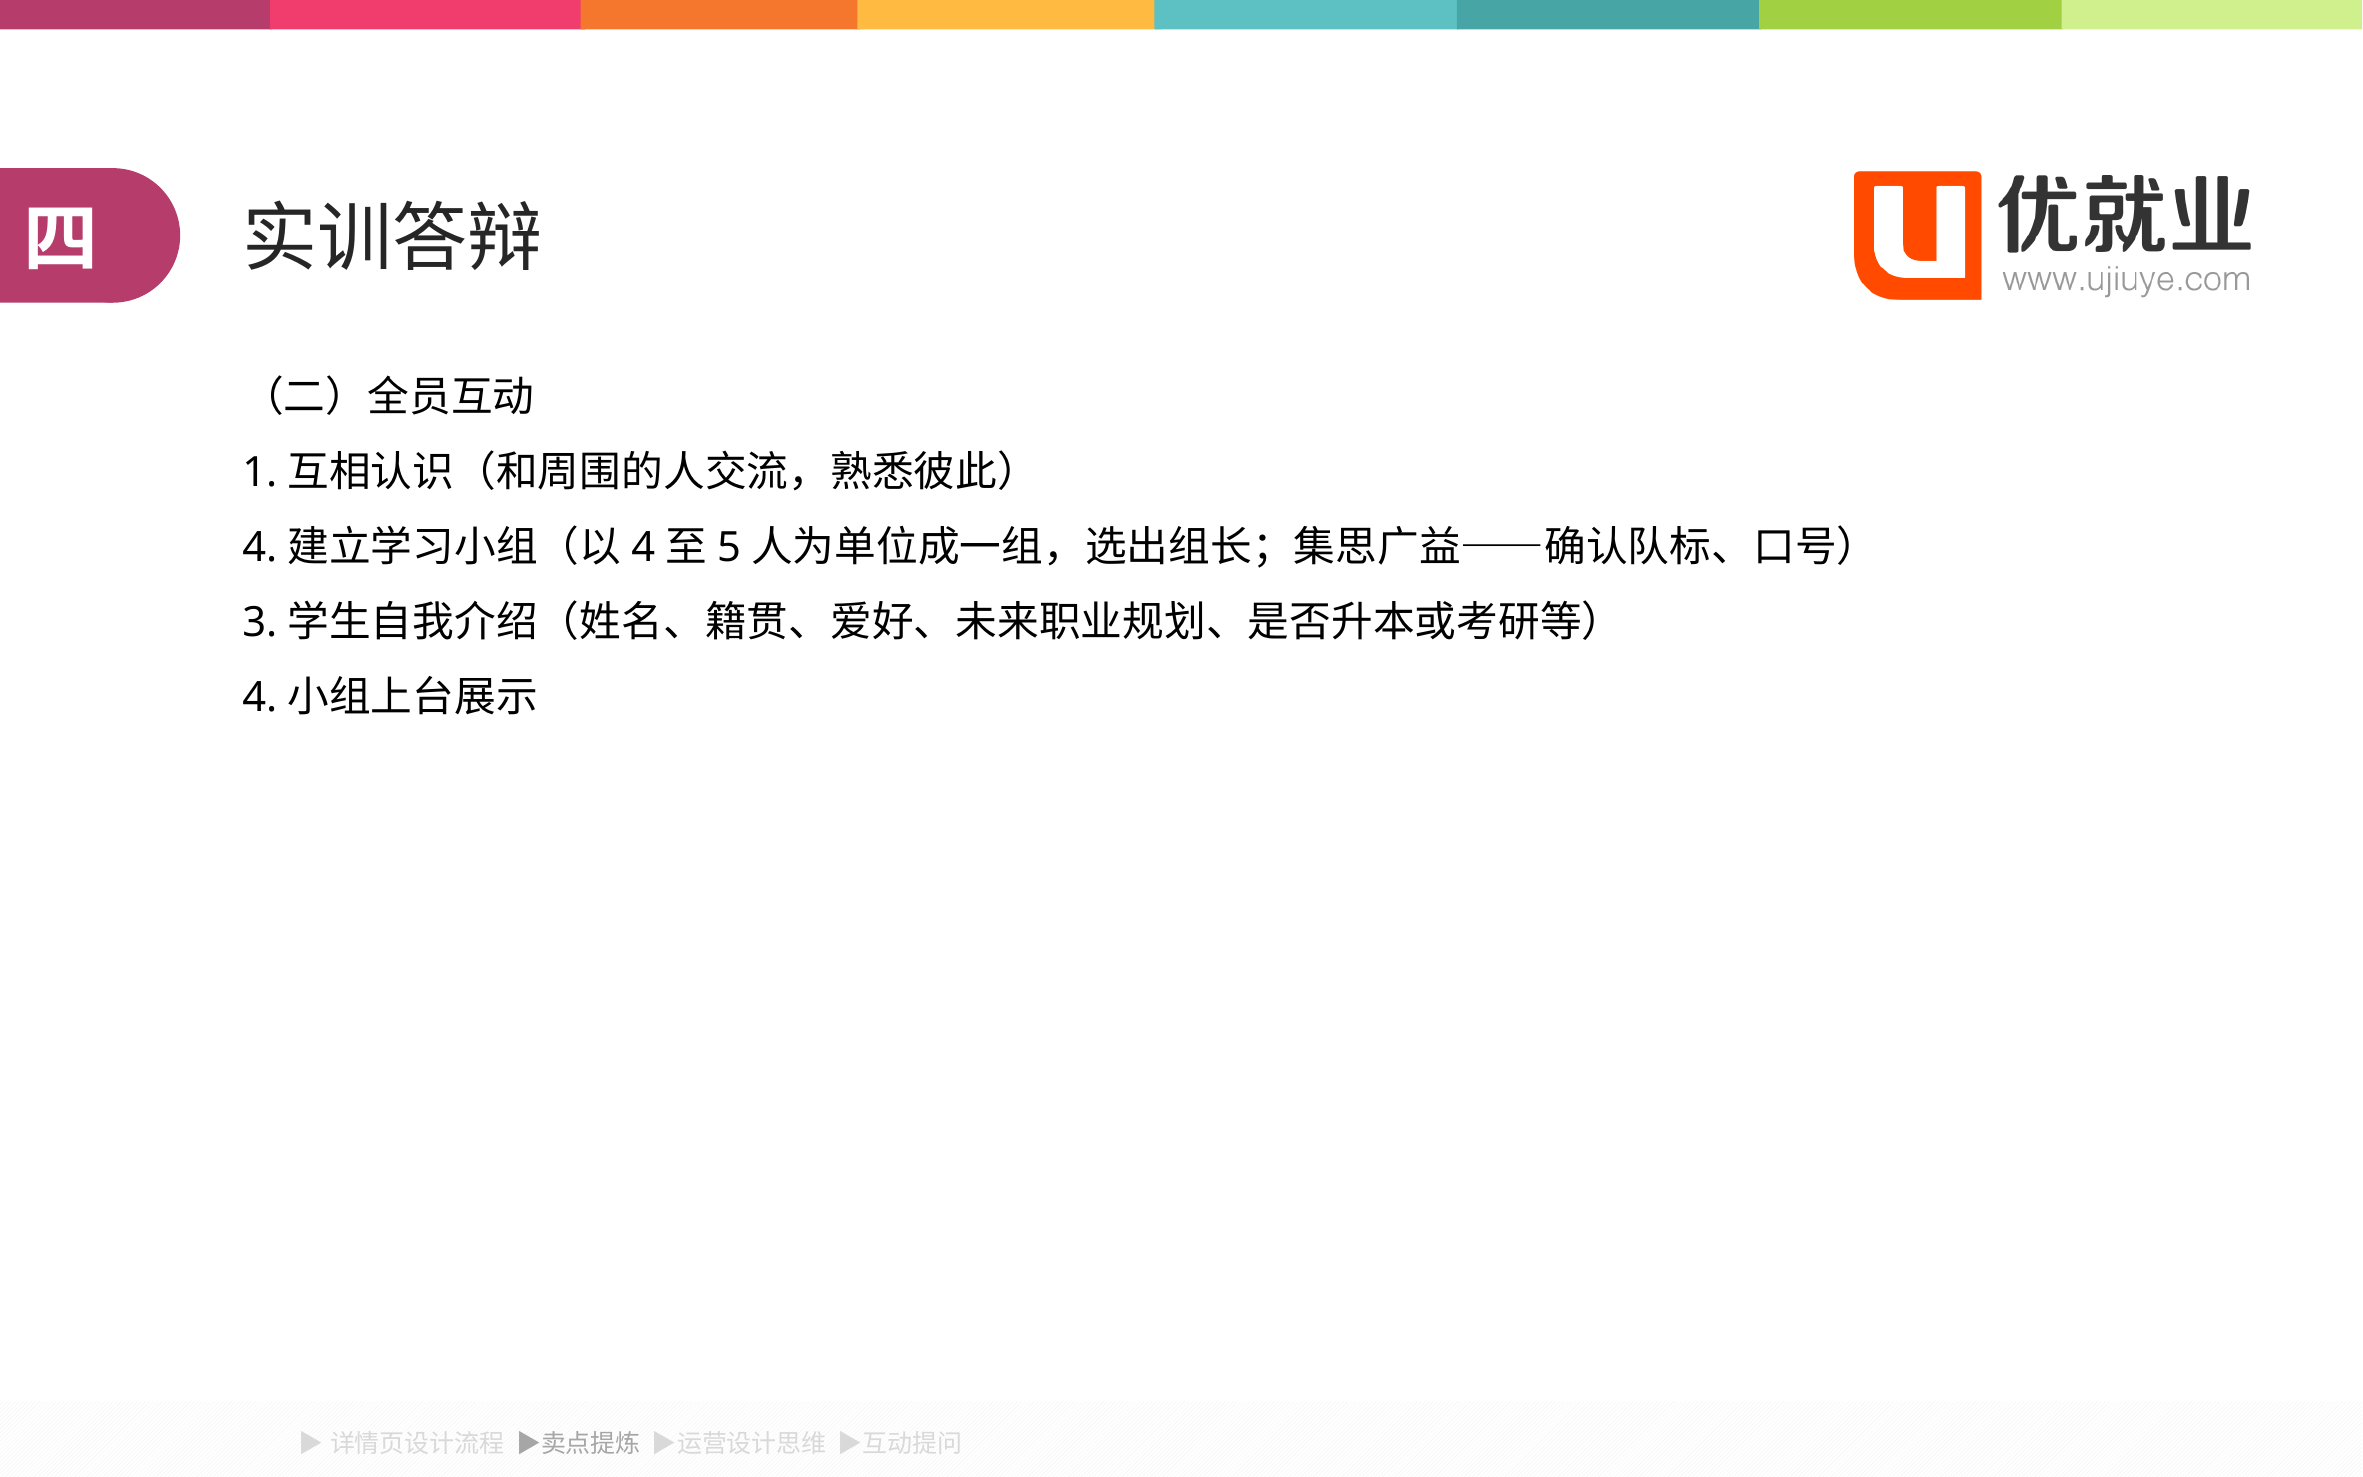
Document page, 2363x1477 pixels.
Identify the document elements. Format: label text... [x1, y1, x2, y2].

text_box ▶详情页设计流程 ▶卖点提炼 ▶运营设计思维 ▶互动提问 [284, 1419, 995, 1465]
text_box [0, 168, 181, 303]
picture [1854, 171, 2251, 300]
text_box 实训答辩 [227, 182, 1800, 288]
text_box （二）全员互动 1.互相认识（和周围的人交流，熟悉彼此） 4.建立学习小组（以4至5人为单位成一组，选出组长；集思广益——确认队标、口号） 3.学生自我介绍（姓名、籍贯、爱好、未来职业规划、是否升本或考研等） 4.小组上台展示 [227, 337, 2260, 728]
